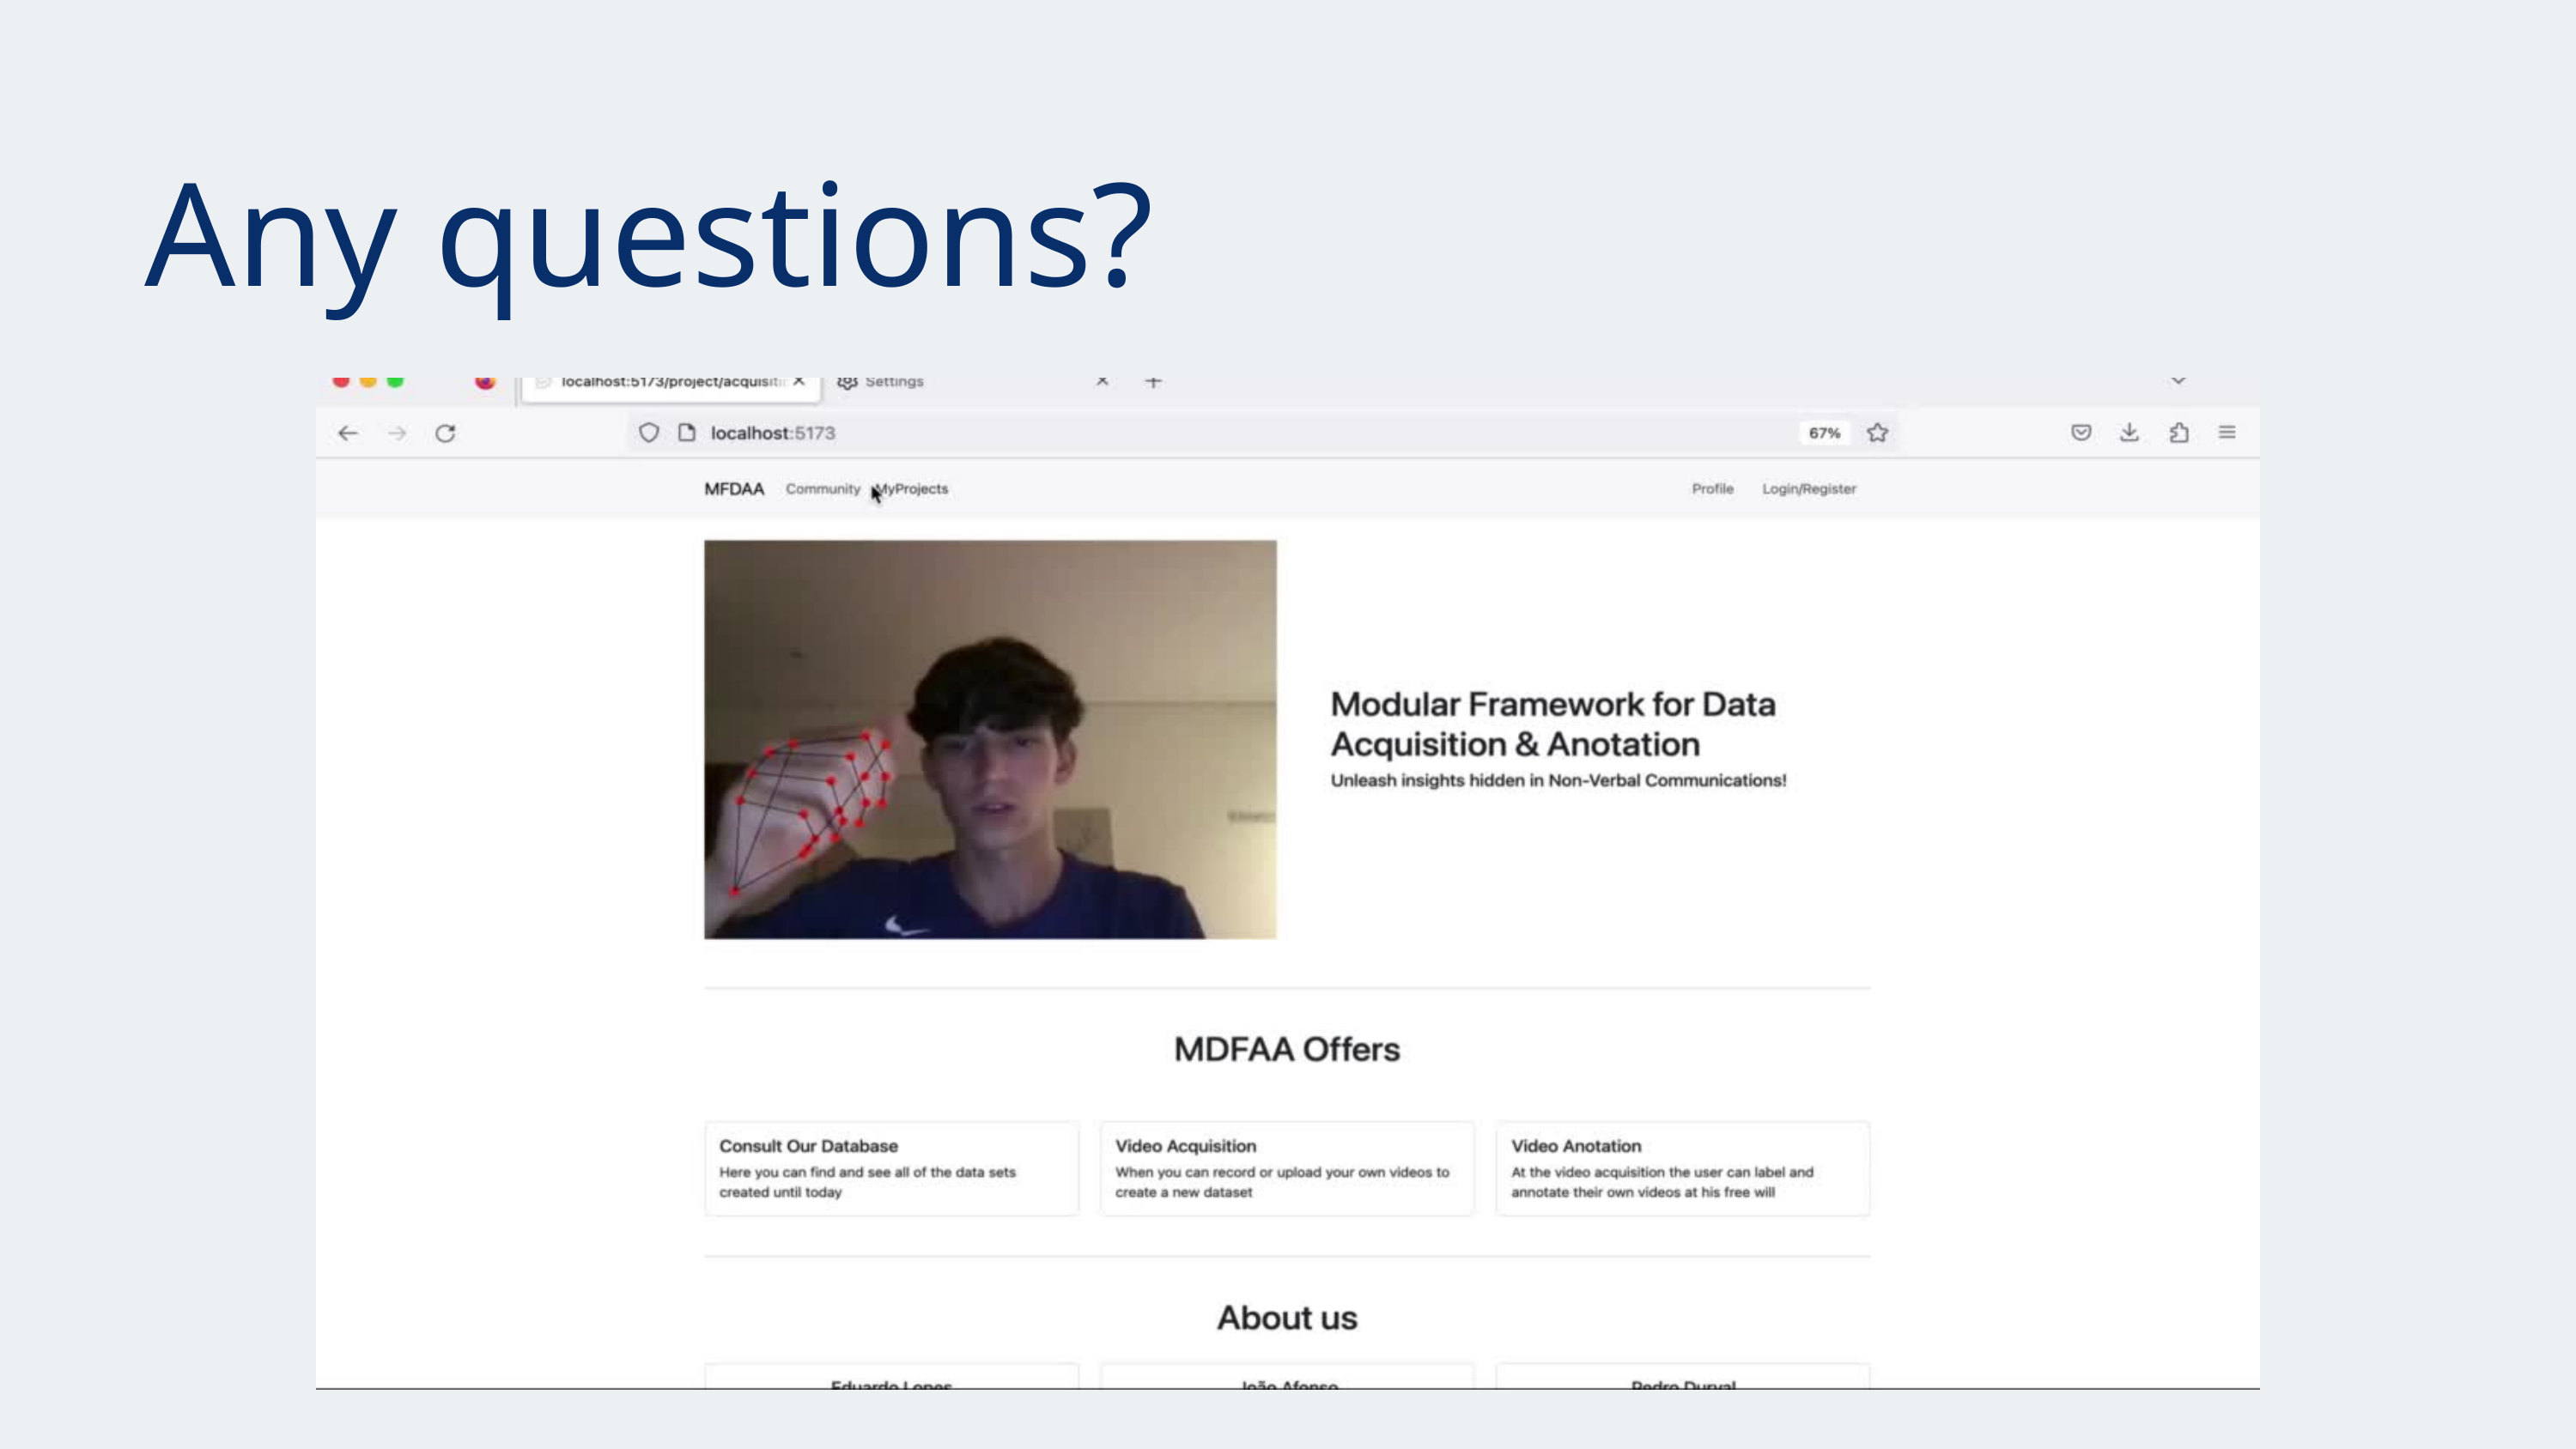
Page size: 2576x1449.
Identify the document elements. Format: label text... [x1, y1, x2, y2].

text_box Any questions? [144, 147, 1236, 315]
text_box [315, 377, 2261, 1391]
